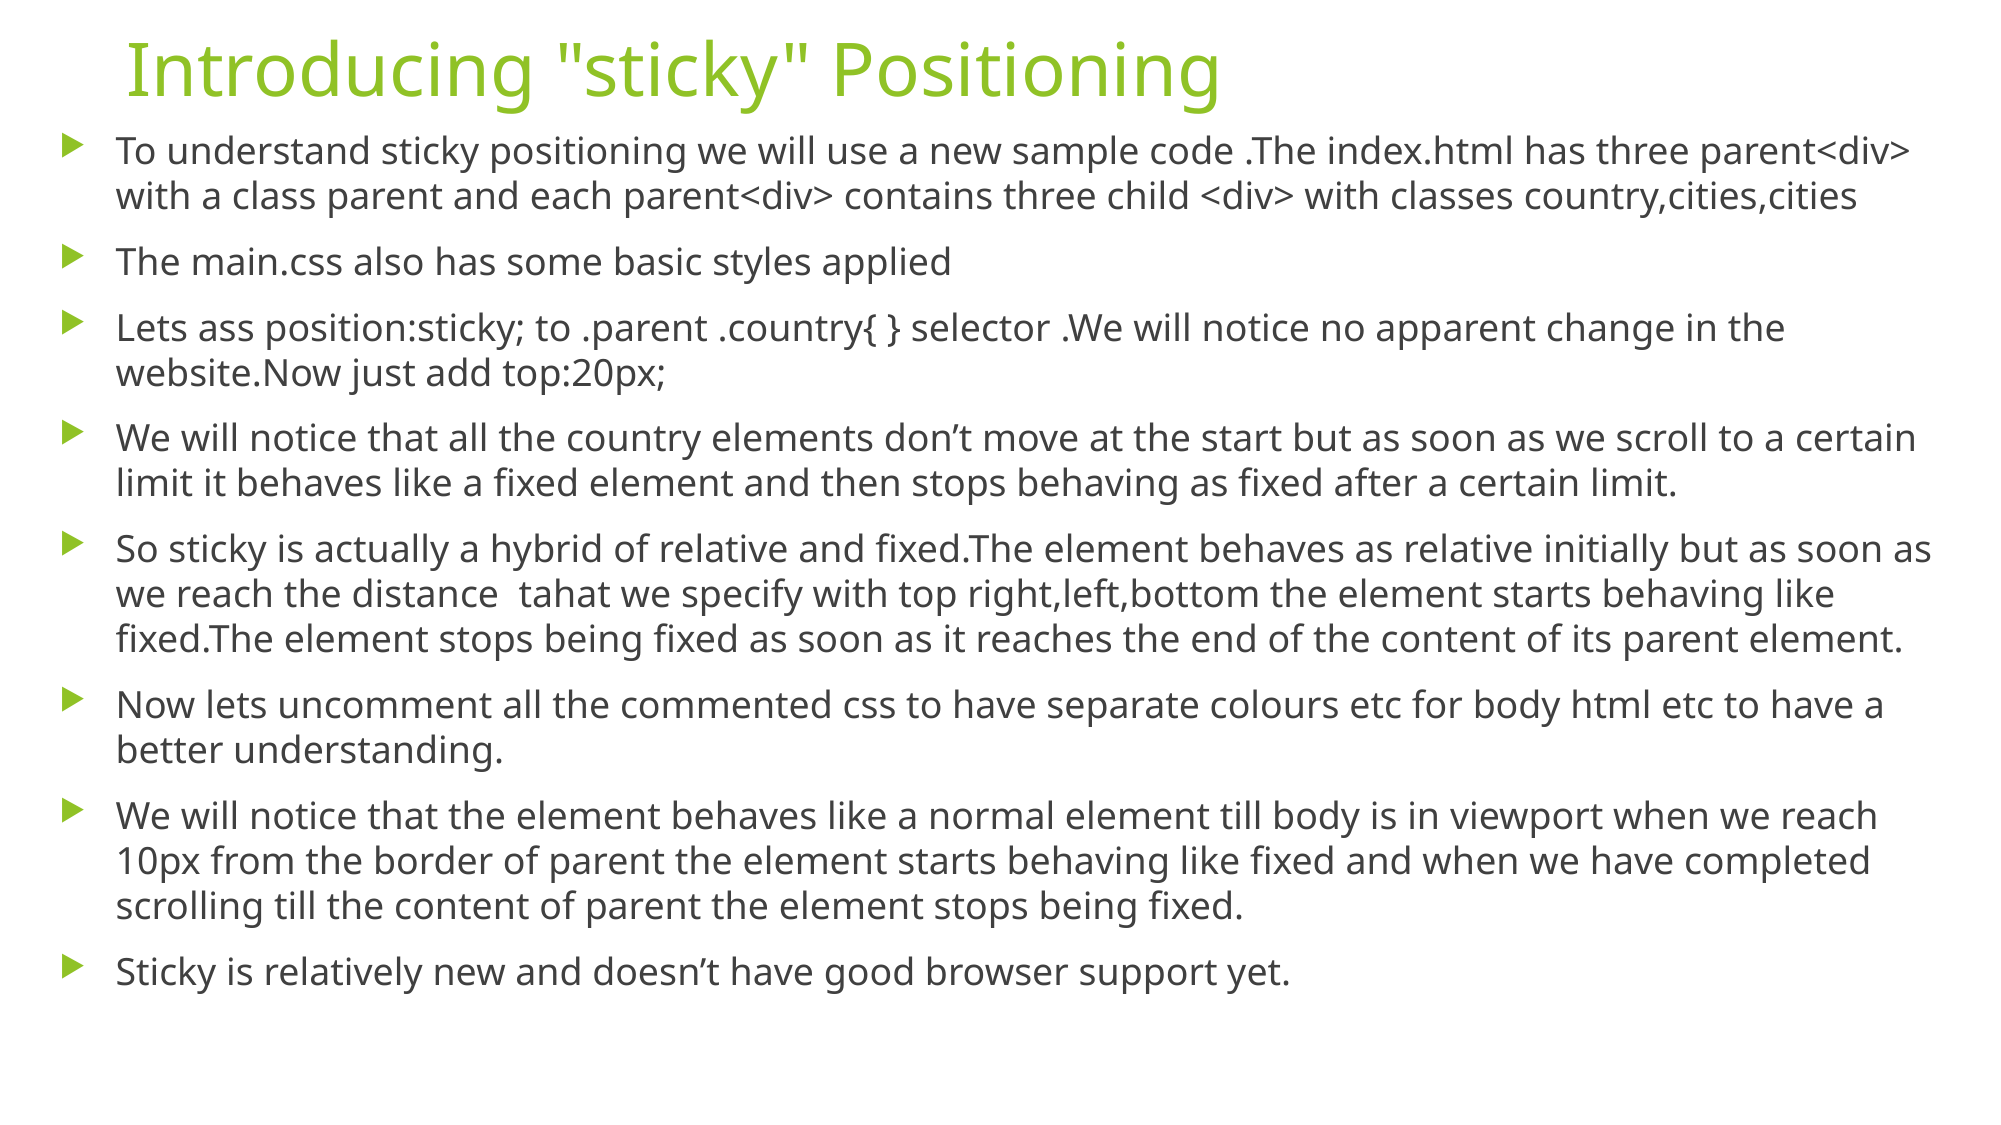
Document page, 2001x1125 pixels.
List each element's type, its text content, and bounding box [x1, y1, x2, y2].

title Introducing "sticky" Positioning [111, 14, 1522, 119]
list To understand sticky positioning we will use a new sample code .The index.html has three parent<div> with a class parent and each parent<div> contains three child <div> with classes country,cities,cities The main.css also has some basic styles applied Lets ass position:sticky; to .parent .country{ } selector .We will notice no apparent change in the website.Now just add top:20px; We will notice that all the country elements don’t move at the start but as soon as we scroll to a certain limit it behaves like a fixed element and then stops behaving as fixed after a certain limit. So sticky is actually a hybrid of relative and fixed.The element behaves as relative initially but as soon as we reach the distance tahat we specify with top right,left,bottom the element starts behaving like fixed.The element stops being fixed as soon as it reaches the end of the content of its parent element. Now lets uncomment all the commented css to have separate colours etc for body html etc to have a better understanding. We will notice that the element behaves like a normal element till body is in viewport when we reach 10px from the border of parent the element starts behaving like fixed and when we have completed scrolling till the content of parent the element stops being fixed. Sticky is relatively new and doesn’t have good browser support yet. [44, 119, 1950, 1073]
